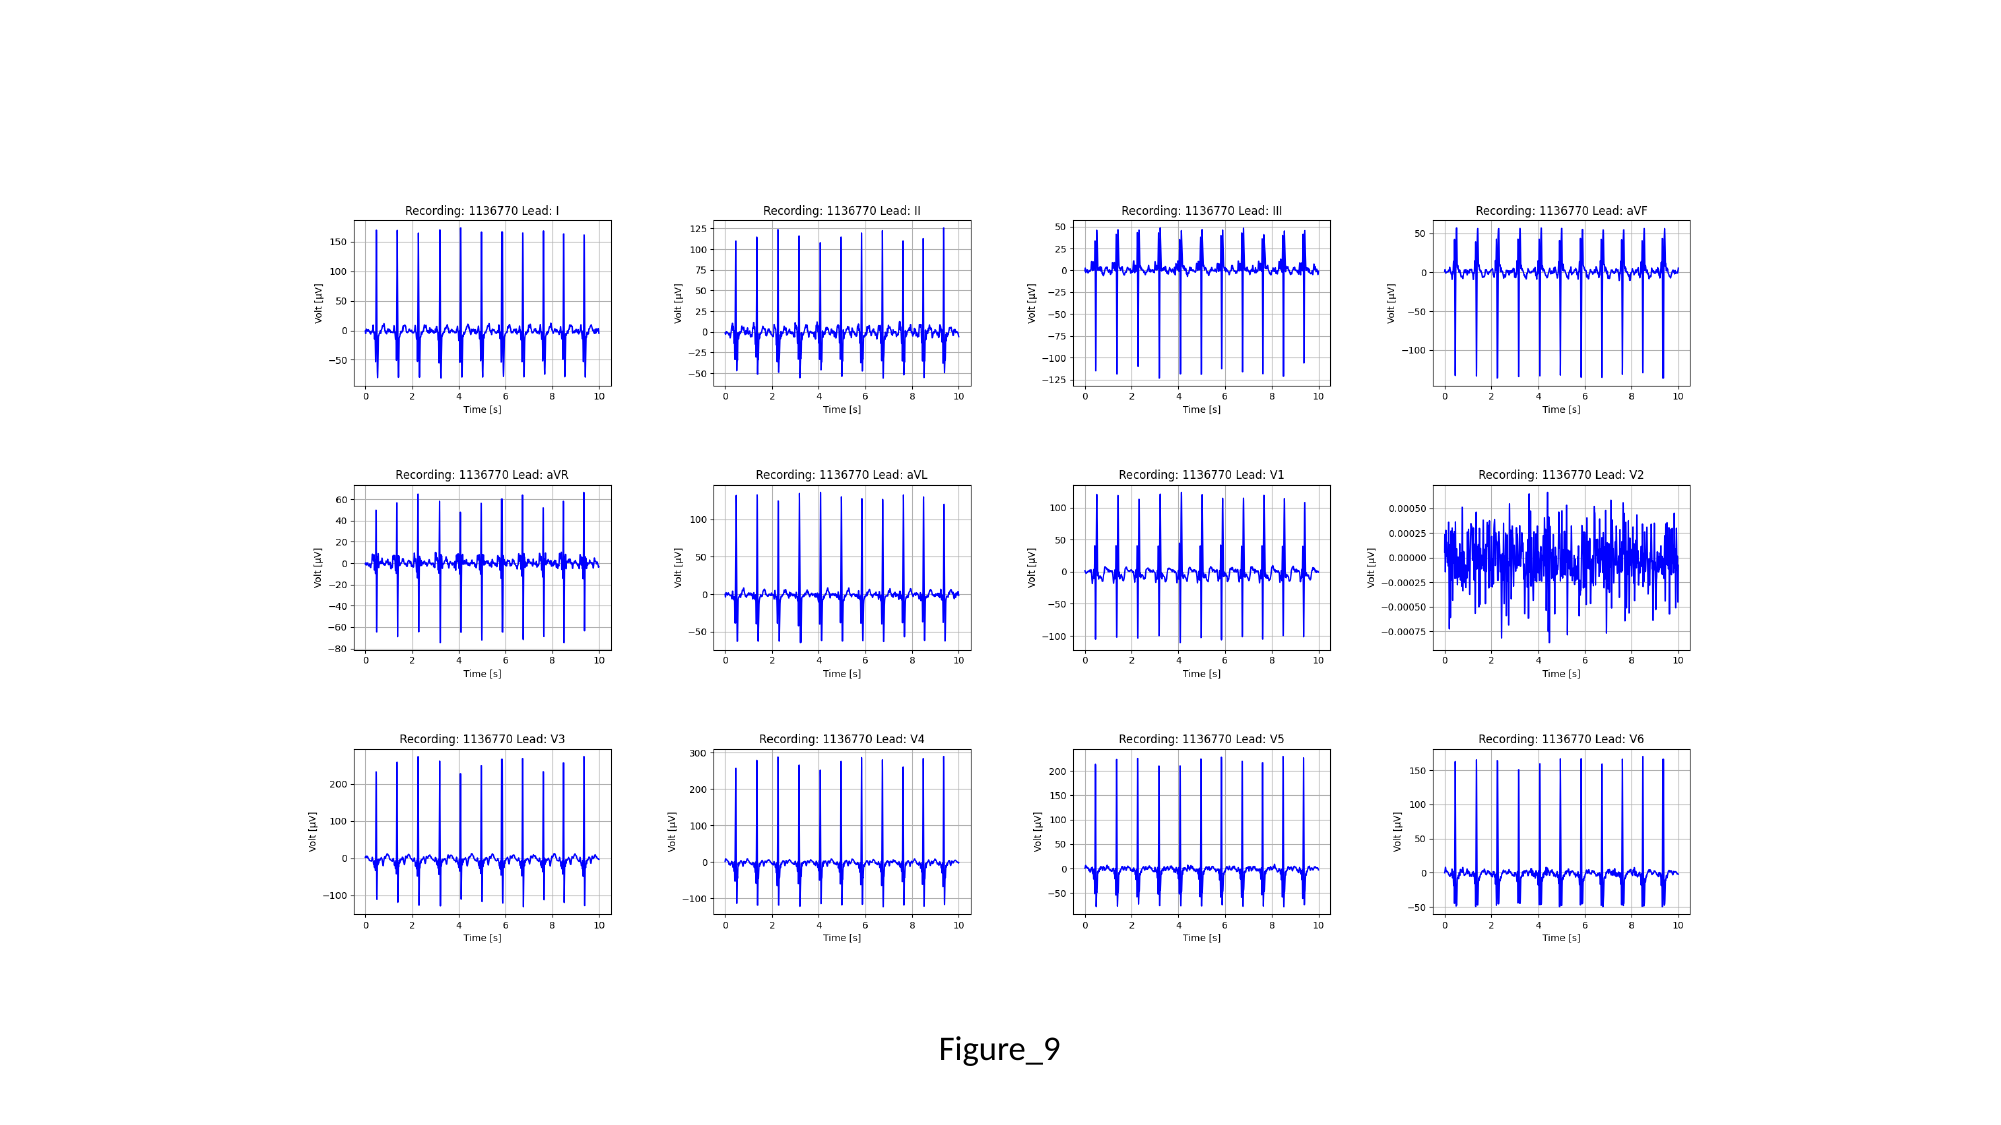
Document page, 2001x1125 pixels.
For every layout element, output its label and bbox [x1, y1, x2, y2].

text_box [138, 112, 1862, 1075]
